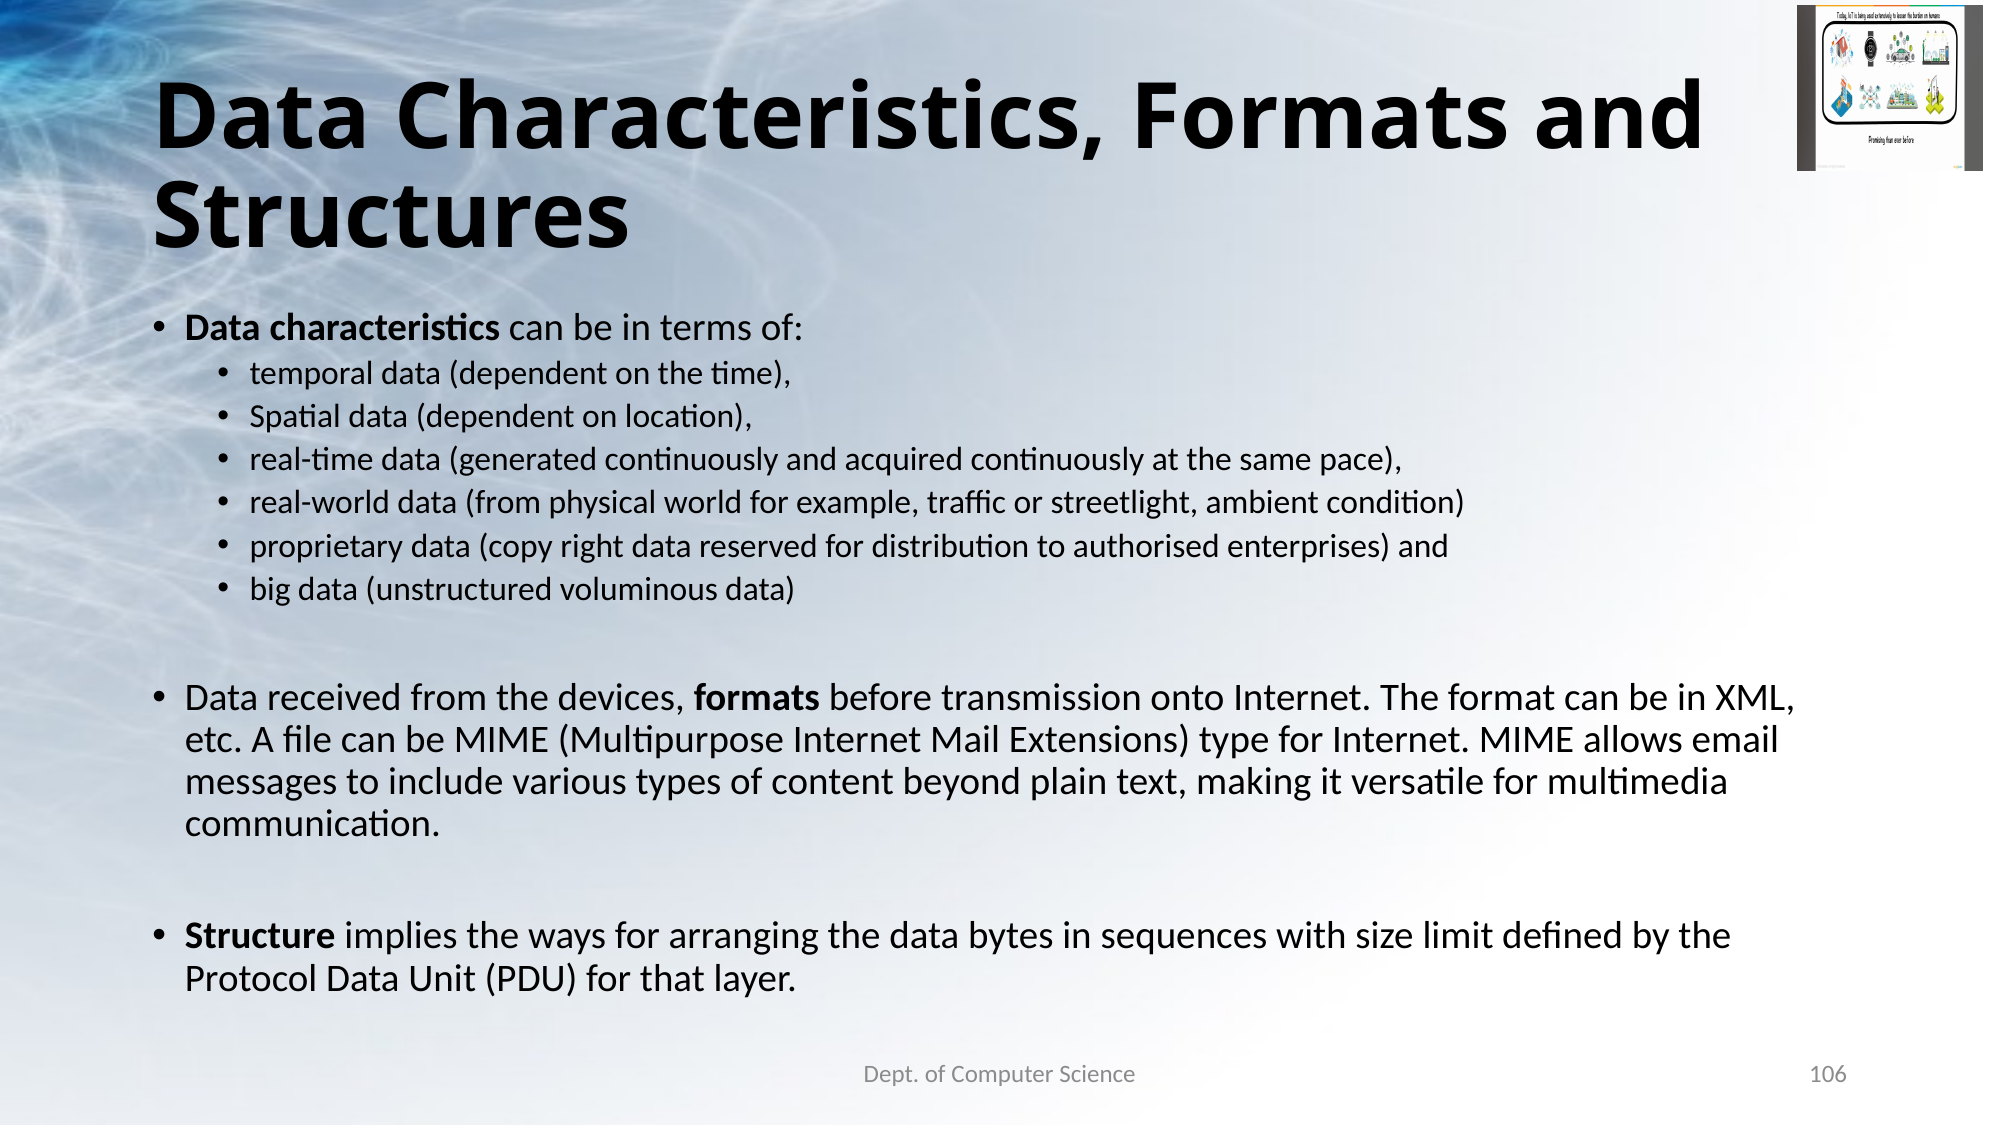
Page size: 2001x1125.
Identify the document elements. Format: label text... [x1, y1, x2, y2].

slide_number 106 [1412, 1042, 1863, 1103]
footer Dept. of Computer Science [662, 1042, 1338, 1103]
list Data characteristics can be in terms of: temporal data (dependent on the time), Spatial data (dependent on location), real-time data (generated continuously and acquired continuously at the same pace), real-world data (from physical world for example, traffic or streetlight, ambient condition) proprietary data (copy right data reserved for distribution to authorised enterprises) and big data (unstructured voluminous data) Data received from the devices, formats before transmission onto Internet. The format can be in XML, etc. A file can be MIME (Multipurpose Internet Mail Extensions) type for Internet. MIME allows email messages to include various types of content beyond plain text, making it versatile for multimedia communication. Structure implies the ways for arranging the data bytes in sequences with size limit defined by the Protocol Data Unit (PDU) for that layer. [137, 299, 1863, 1014]
title Data Characteristics, Formats and Structures [137, 59, 1863, 278]
picture [0, 0, 2001, 1125]
